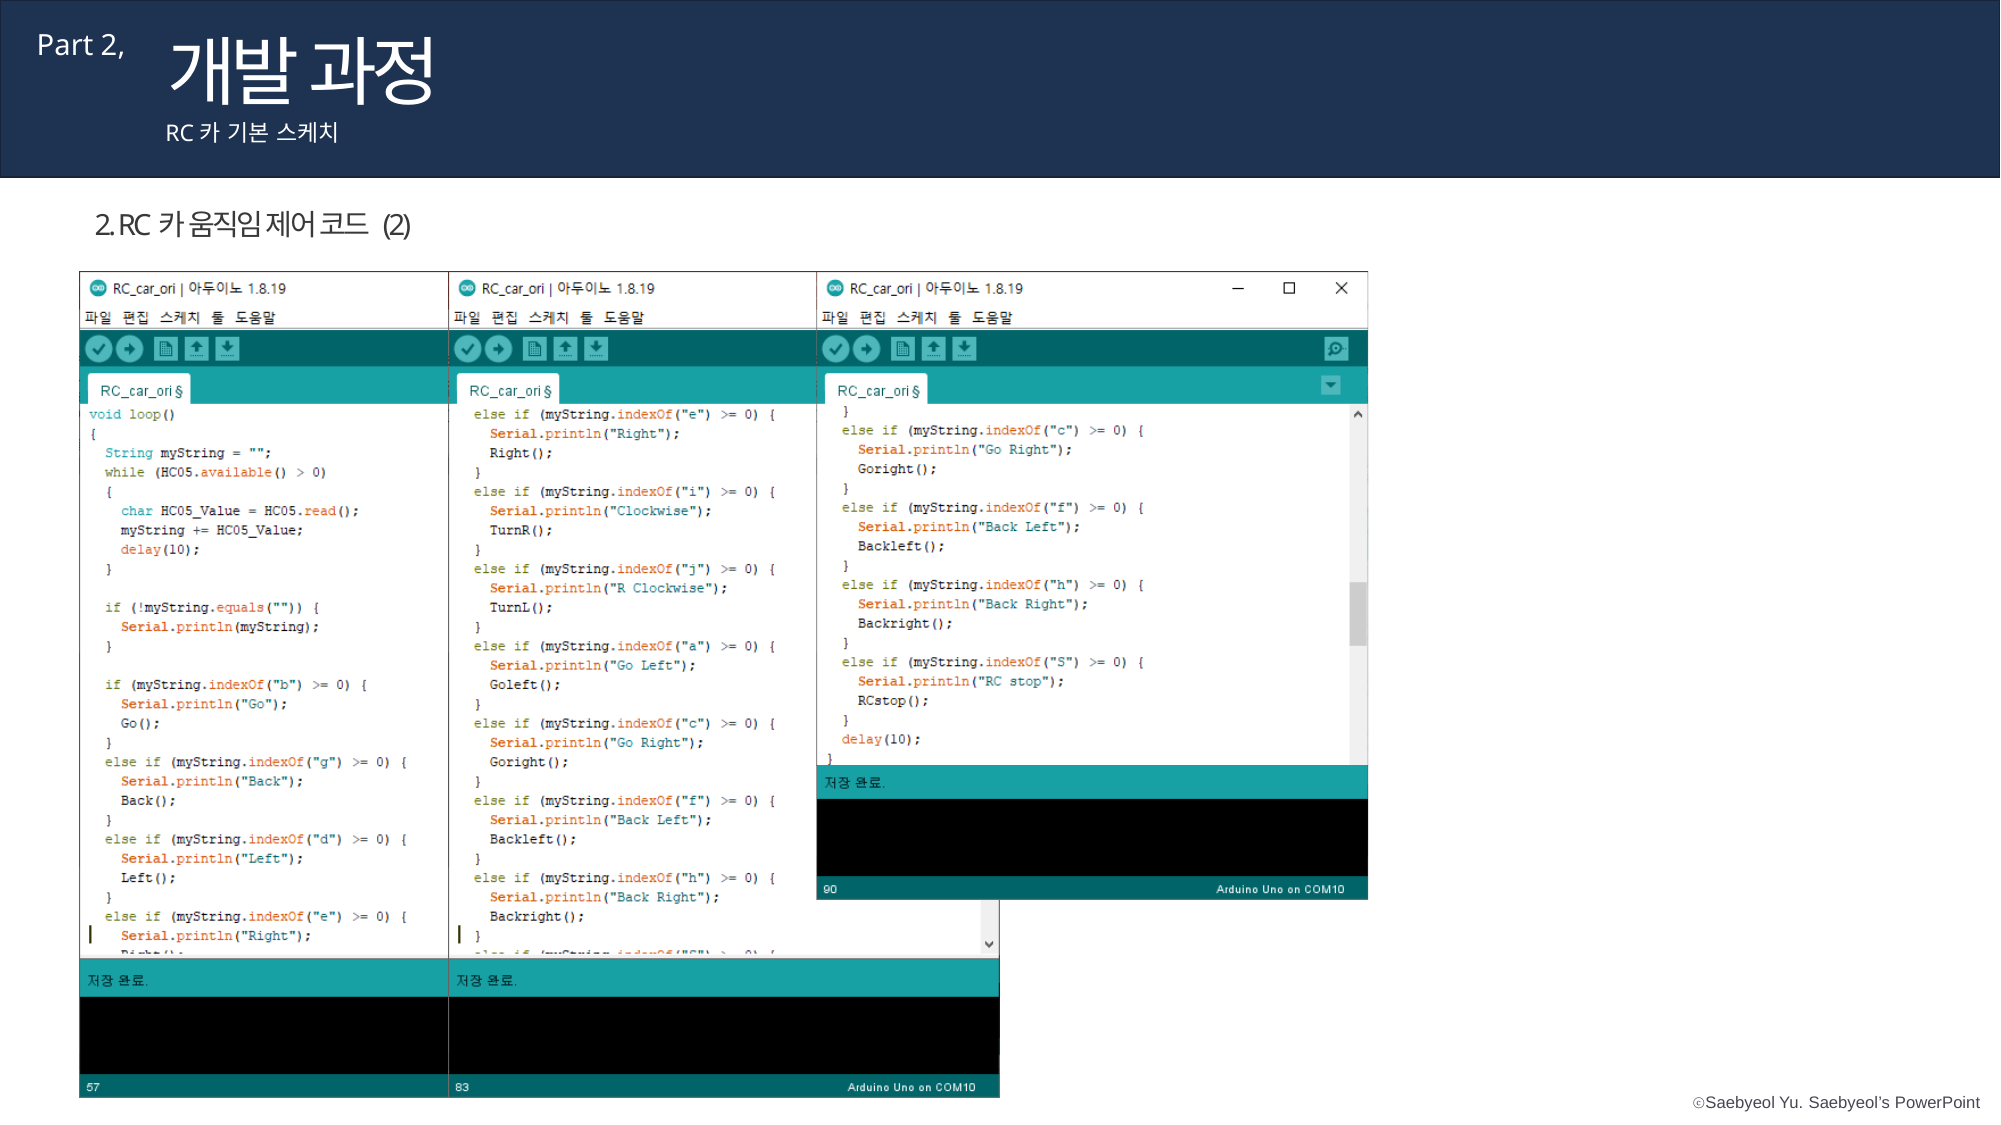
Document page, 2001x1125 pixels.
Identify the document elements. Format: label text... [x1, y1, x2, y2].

text_box [0, 0, 2000, 178]
text_box Part 2, [21, 19, 149, 70]
picture [79, 270, 1369, 1098]
text_box RC카 기본 스케치 [150, 110, 356, 154]
text_box 개발 과정 [152, 16, 456, 122]
text_box 2. RC카 움직임 제어 코드 (2) [79, 198, 554, 249]
